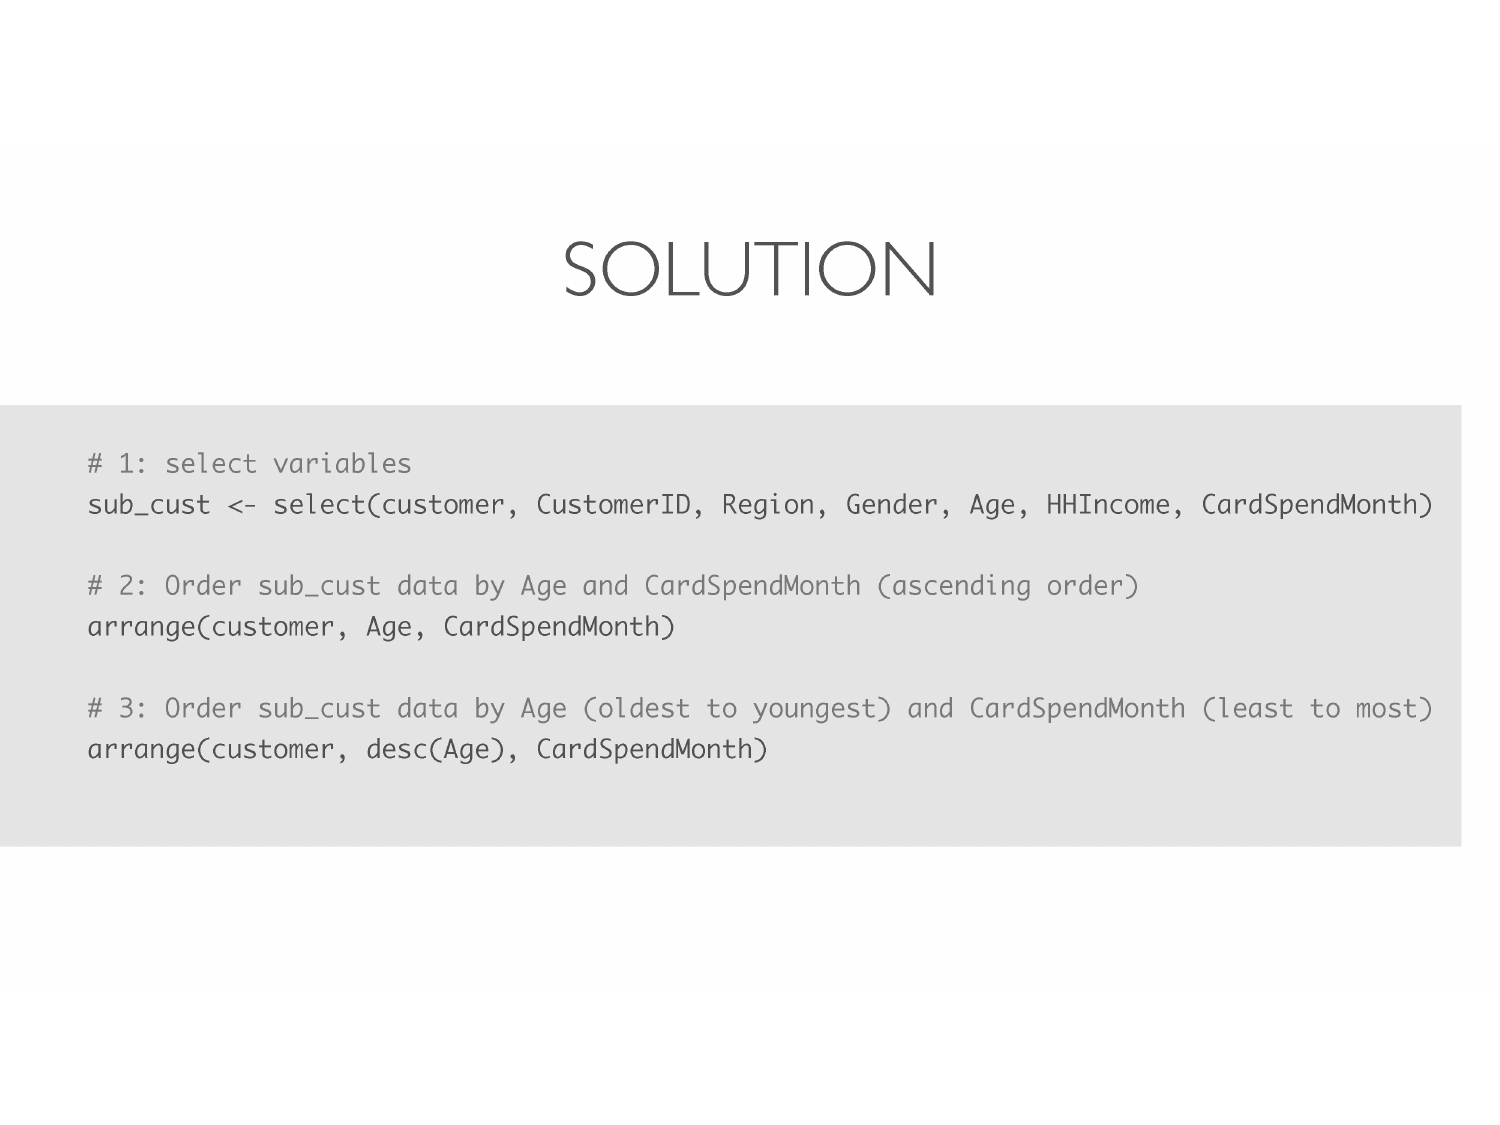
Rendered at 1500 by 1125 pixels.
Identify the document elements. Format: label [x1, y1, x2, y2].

picture [0, 141, 1500, 987]
